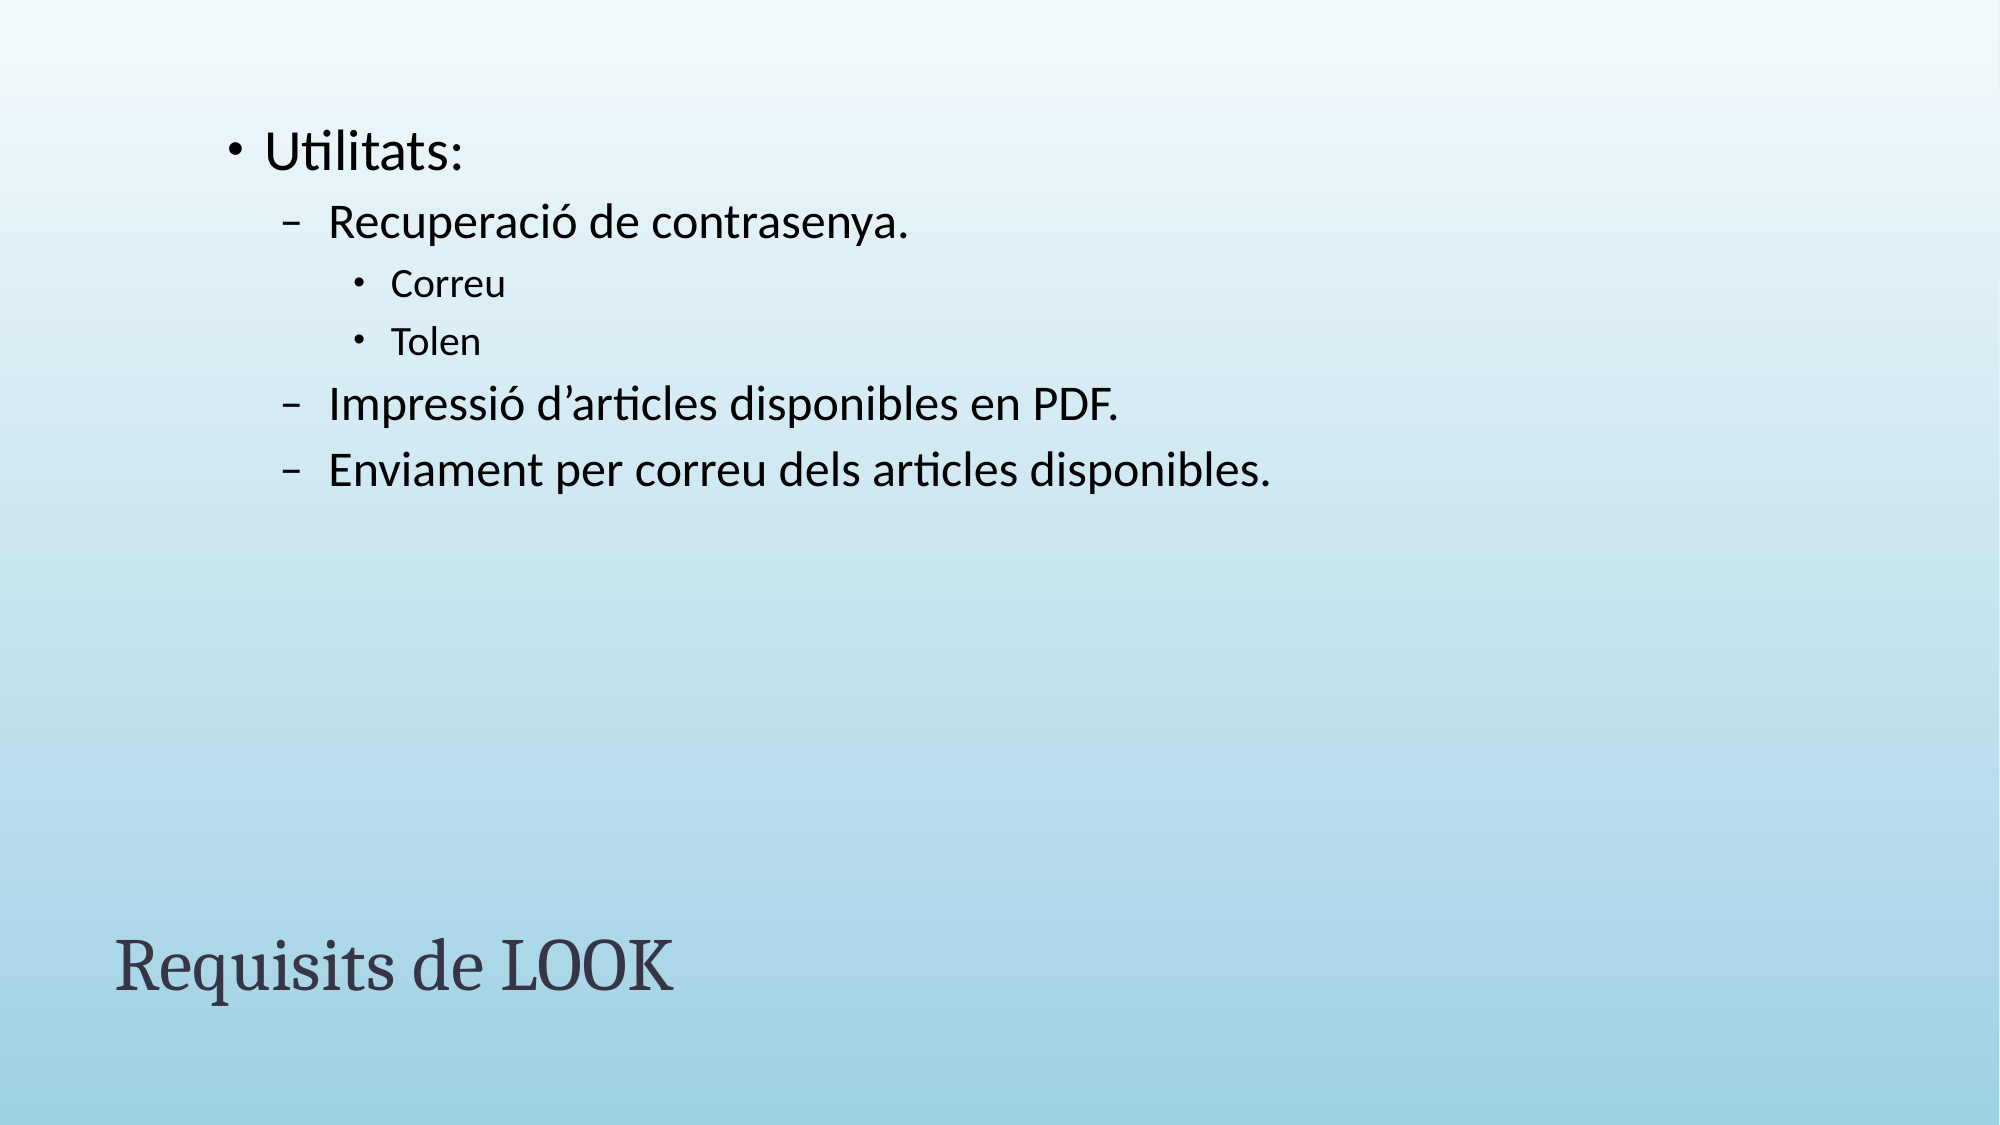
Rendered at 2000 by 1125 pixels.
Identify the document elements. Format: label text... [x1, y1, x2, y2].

title Requisits de LOOK [99, 837, 1900, 1013]
list Utilitats: Recuperació de contrasenya. Correu Tolen Impressió d’articles disponibles en PDF. Enviament per correu dels articles disponibles. [212, 112, 1900, 800]
